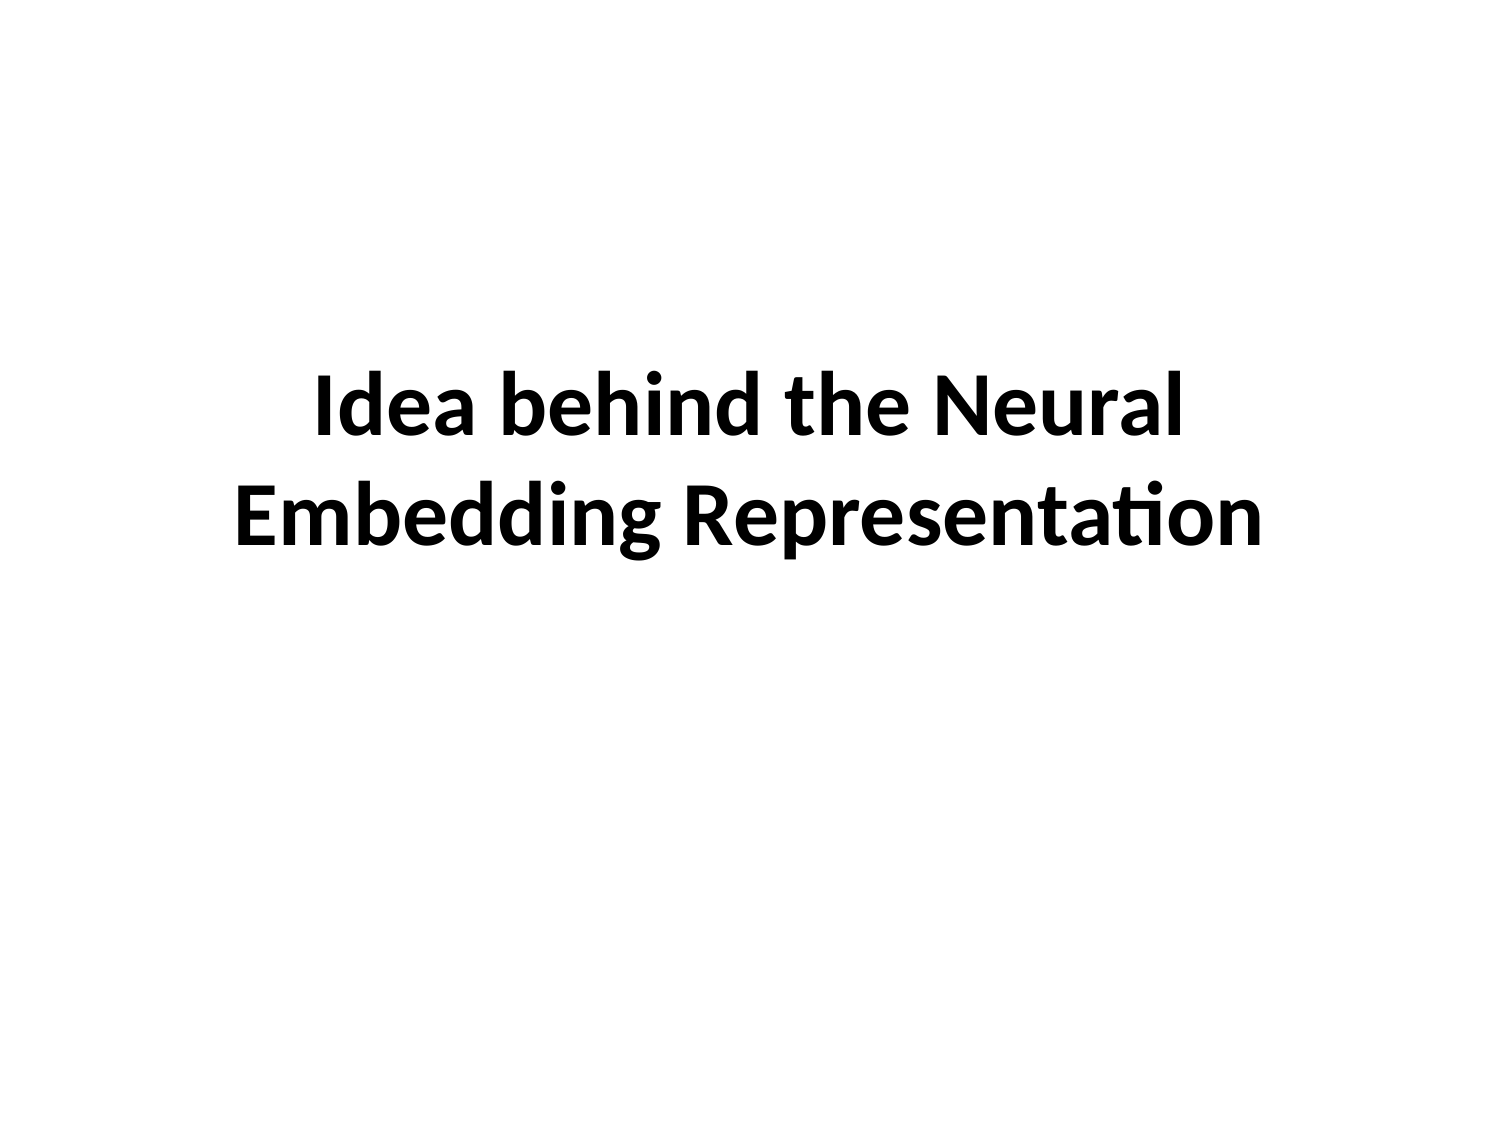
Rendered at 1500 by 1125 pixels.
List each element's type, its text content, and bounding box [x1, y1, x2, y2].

title Idea behind the Neural Embedding Representation [187, 306, 1313, 601]
